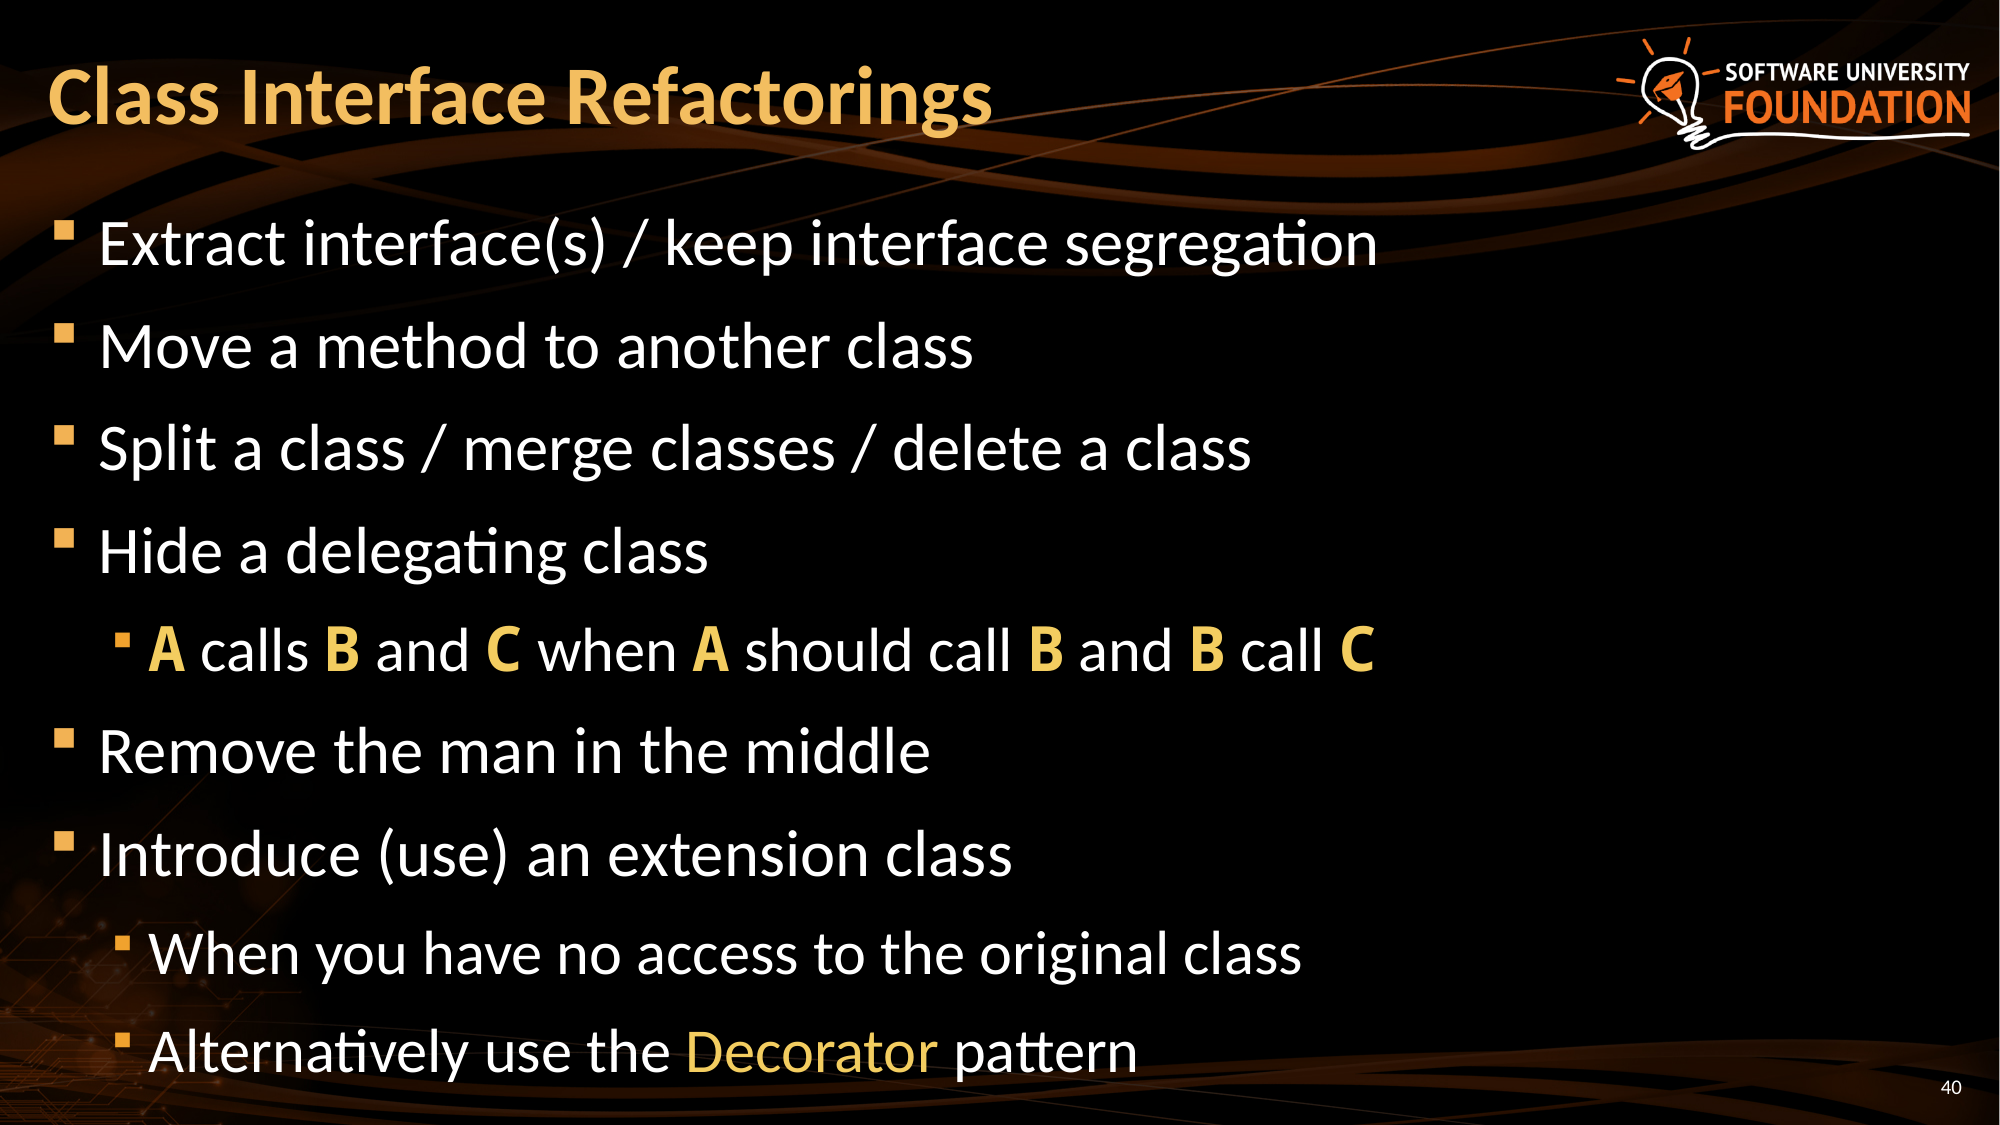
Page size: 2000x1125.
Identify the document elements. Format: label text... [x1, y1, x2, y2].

title Class Interface Refactorings [30, 6, 1602, 189]
picture [0, 0, 2000, 1125]
list Extract interface(s) / keep interface segregation Move a method to another class Split a class / merge classes / delete a class Hide a delegating class A calls B and C when A should call B and B call C Remove the man in the middle Introduce (use) an extension class When you have no access to the original class Alternatively use the Decorator pattern [31, 188, 1968, 1103]
